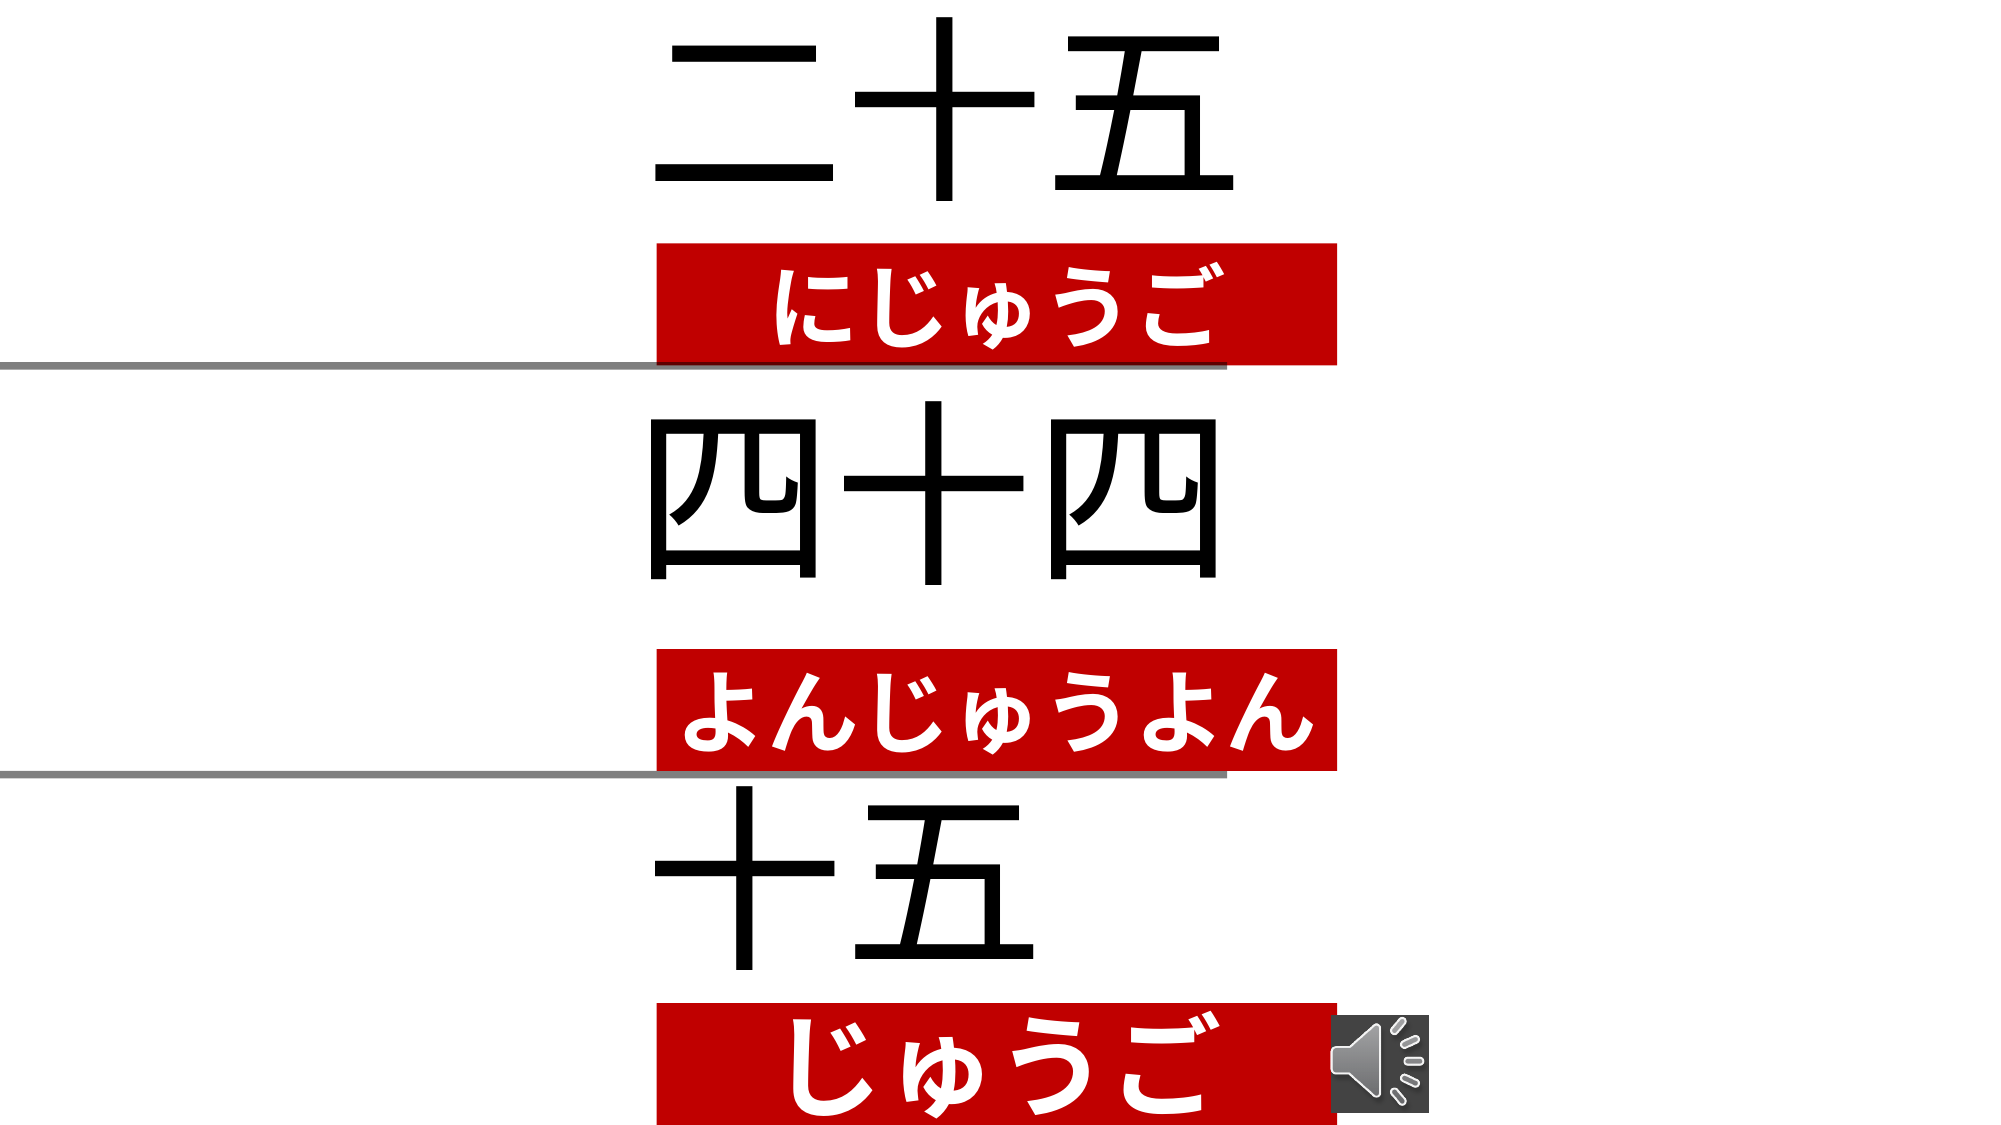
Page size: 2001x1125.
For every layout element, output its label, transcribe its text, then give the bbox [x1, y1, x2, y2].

text_box 四十四 [618, 361, 1619, 617]
text_box 十五 [629, 746, 1953, 1002]
text_box よんじゅうよん [656, 648, 1338, 746]
text_box じゅうご [656, 1002, 1338, 1125]
text_box 二十五 [629, 0, 2000, 233]
text_box [0, 362, 618, 370]
text_box にじゅうご [656, 242, 1338, 361]
picture [1329, 1014, 1430, 1114]
text_box [0, 770, 629, 779]
